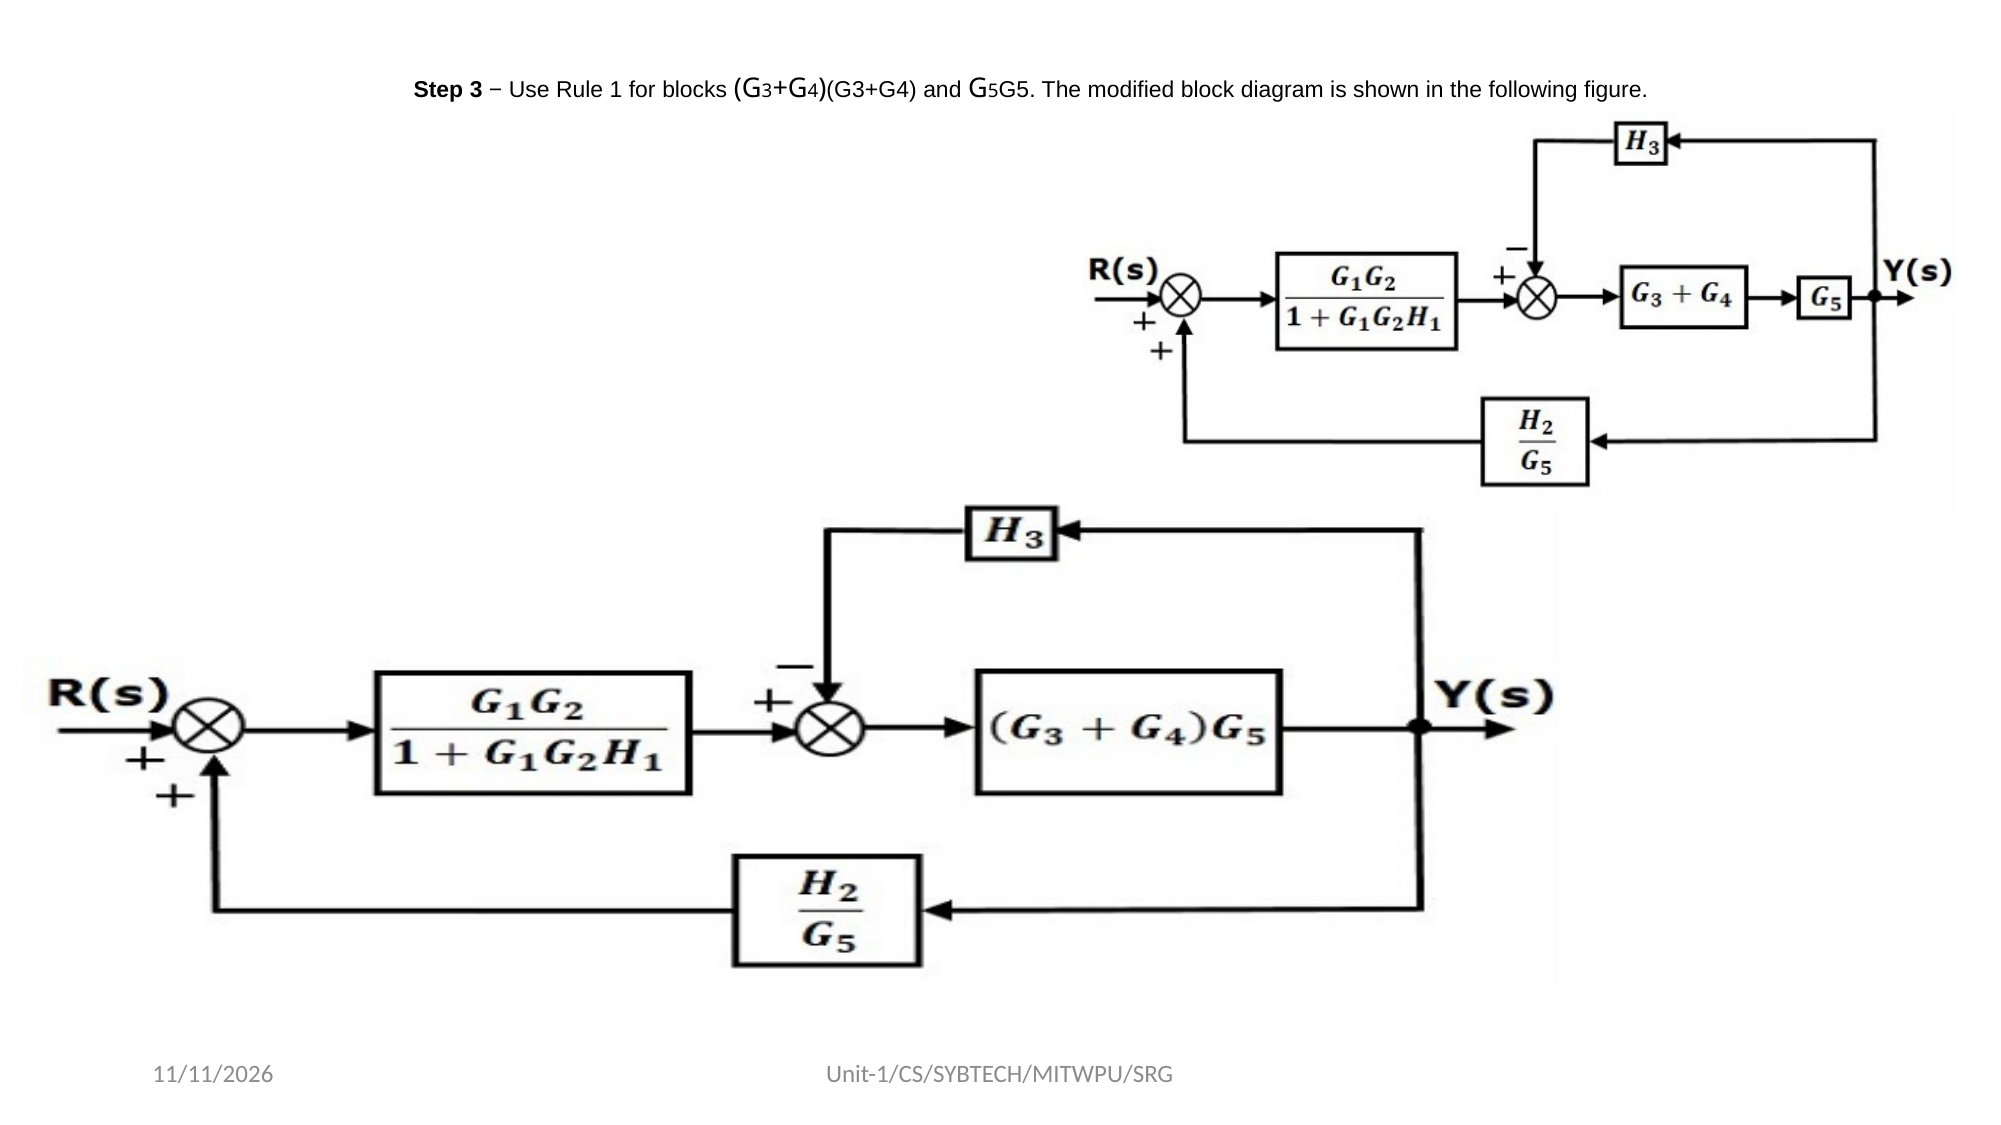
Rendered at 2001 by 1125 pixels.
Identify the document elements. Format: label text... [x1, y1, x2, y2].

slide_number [137, 1042, 588, 1103]
footer Unit-1/CS/SYBTECH/MITWPU/SRG [662, 1042, 1338, 1103]
picture [20, 112, 1957, 990]
text_box Step 3 − Use Rule 1 for blocks (G3+G4)(G3+G4) and G5G5. The modified block diagram is shown in the following figure. [398, 62, 1664, 200]
